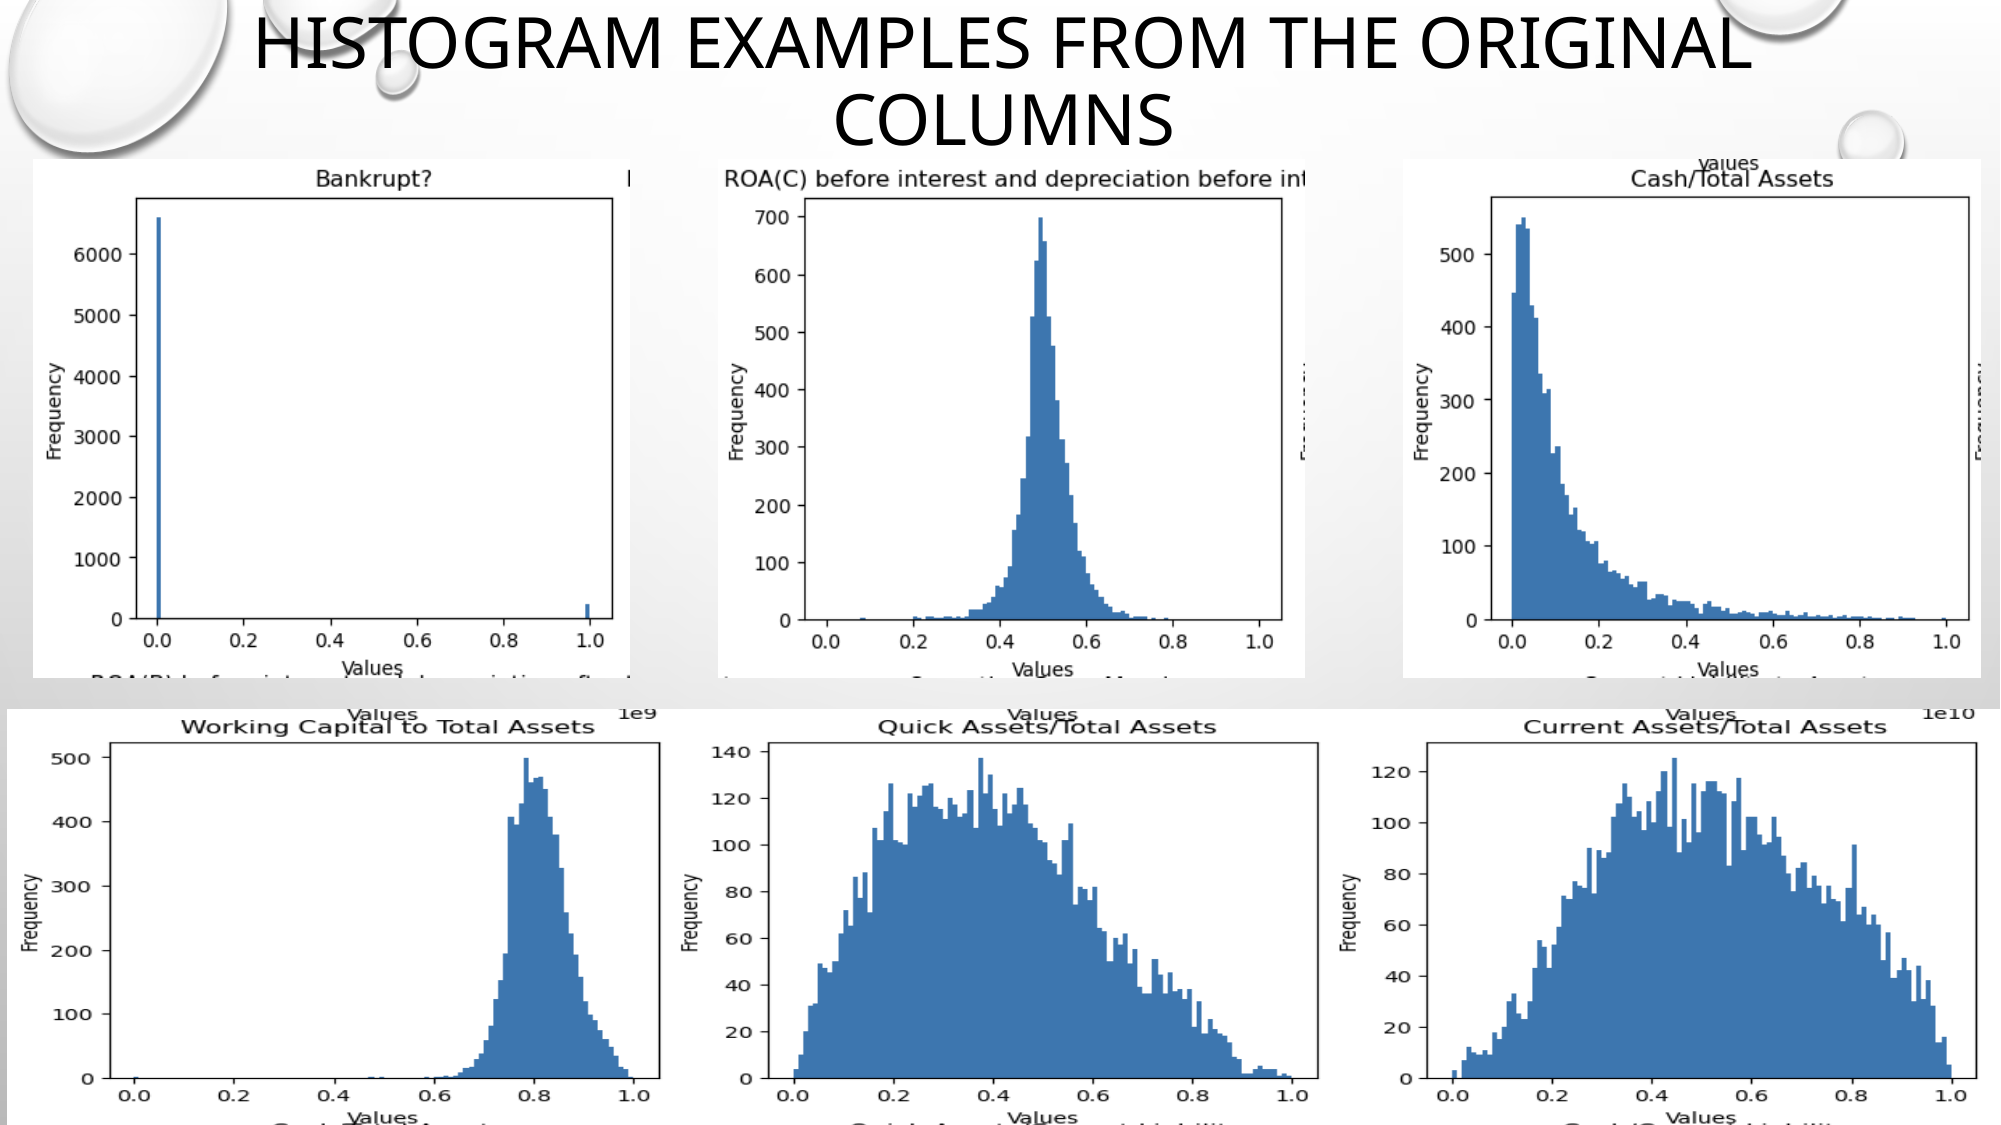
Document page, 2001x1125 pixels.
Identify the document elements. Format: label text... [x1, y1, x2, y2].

title Histogram examples from the original columns [153, 0, 1854, 216]
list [33, 159, 630, 679]
picture [0, 0, 2000, 1125]
